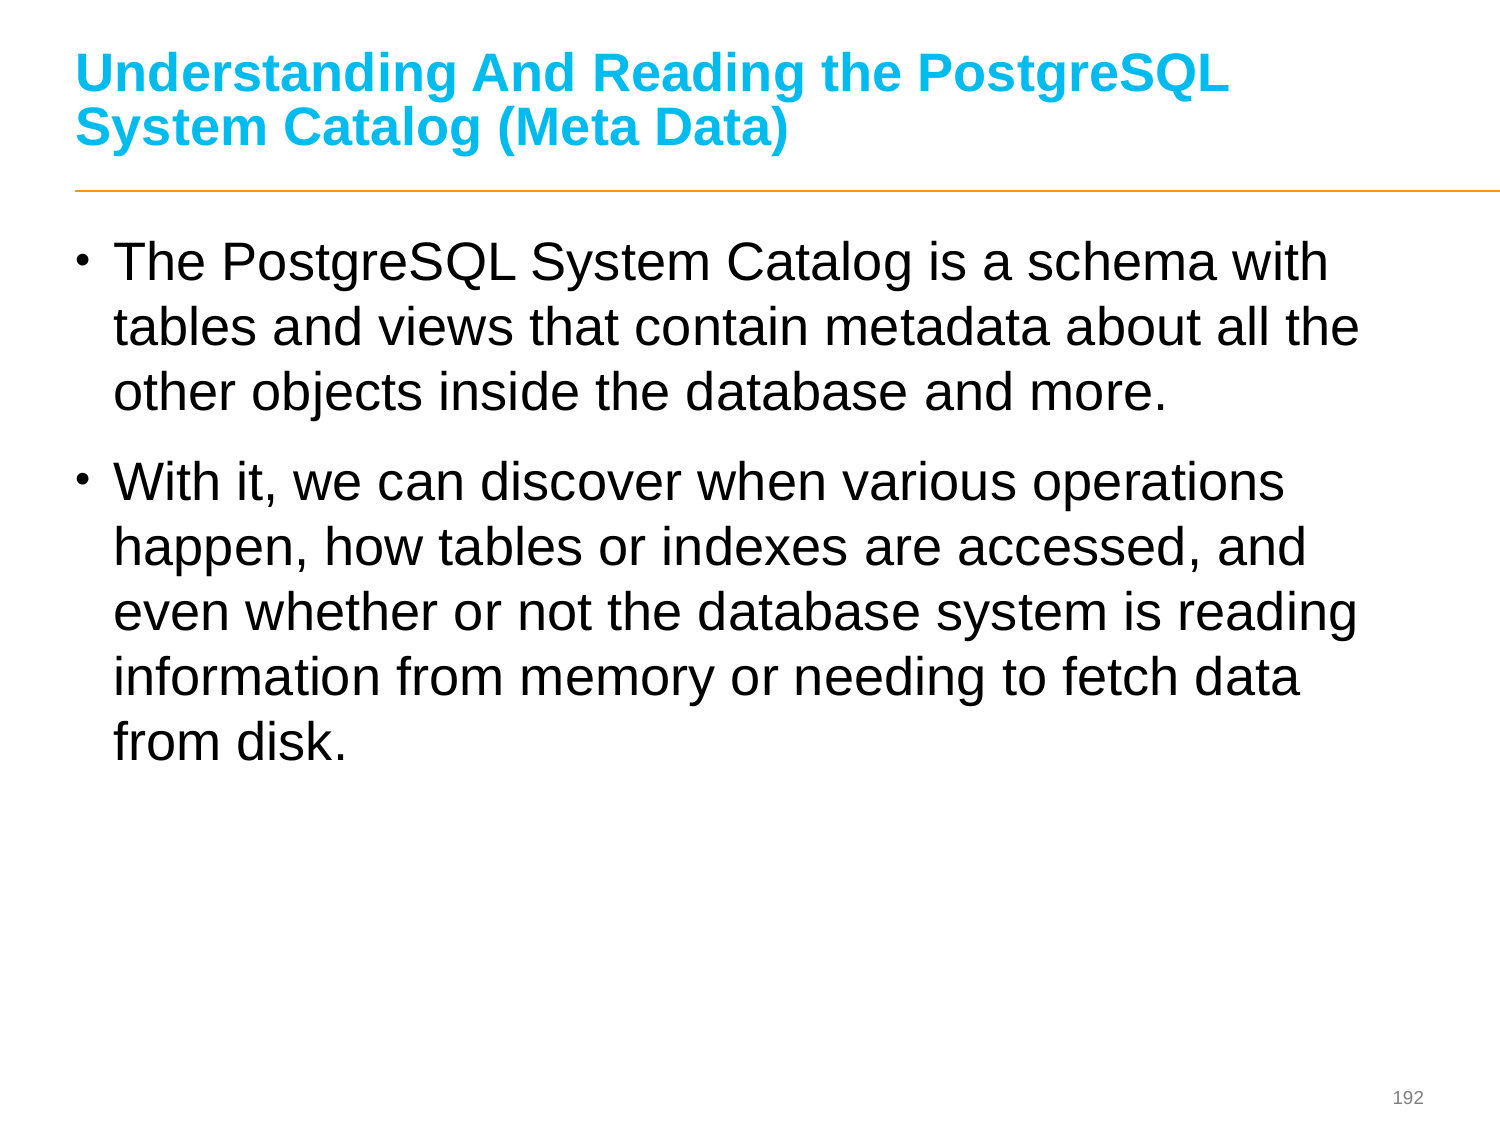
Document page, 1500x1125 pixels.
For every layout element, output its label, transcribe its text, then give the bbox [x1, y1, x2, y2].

title Understanding And Reading the PostgreSQL System Catalog (Meta Data) [75, 27, 1422, 157]
list The PostgreSQL System Catalog is a schema with tables and views that contain metadata about all the other objects inside the database and more. With it, we can discover when various operations happen, how tables or indexes are accessed, and even whether or not the database system is reading information from memory or needing to fetch data from disk. [75, 226, 1425, 1018]
